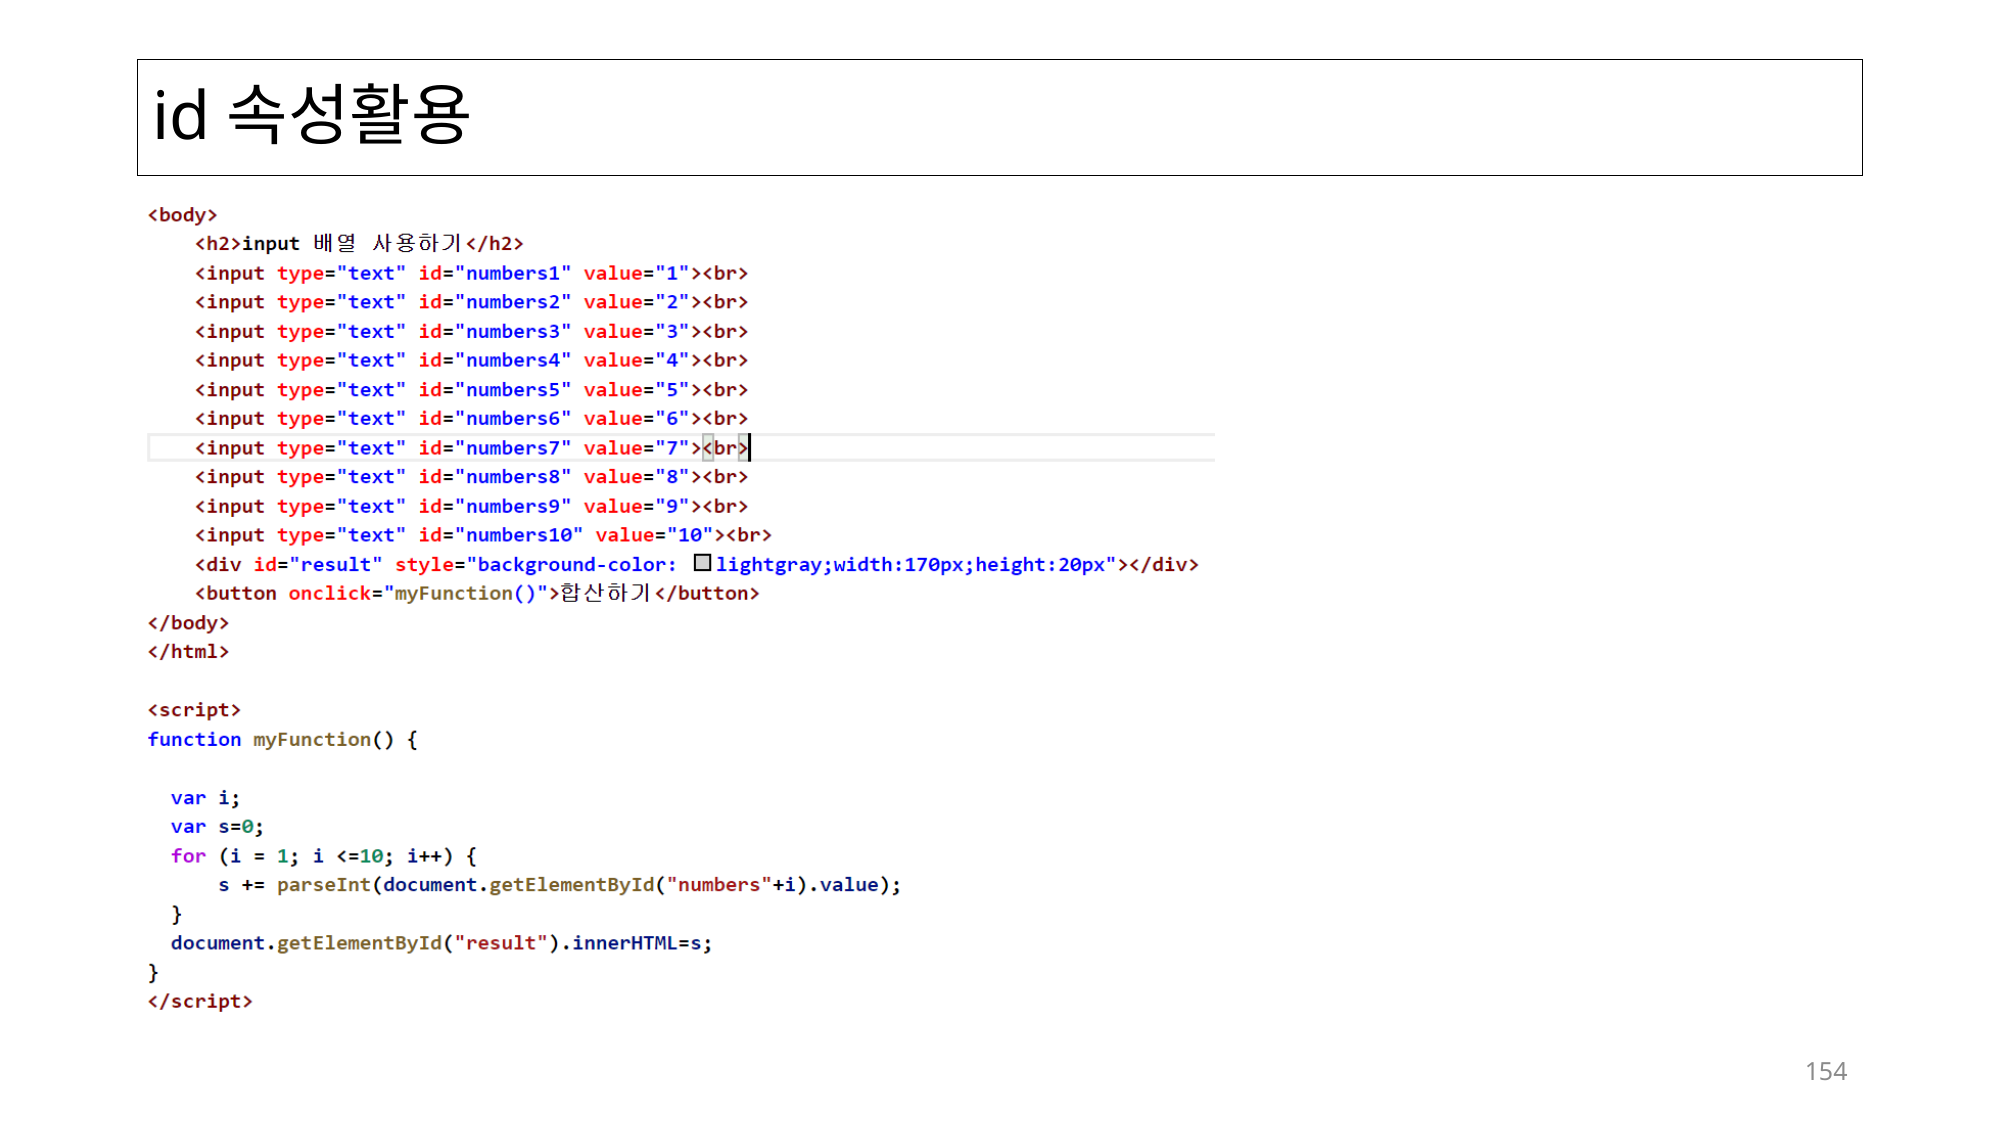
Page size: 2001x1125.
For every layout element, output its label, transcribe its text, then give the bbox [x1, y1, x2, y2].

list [137, 202, 1215, 1019]
title id속성활용 [137, 59, 1863, 176]
slide_number 154 [1412, 1042, 1863, 1103]
